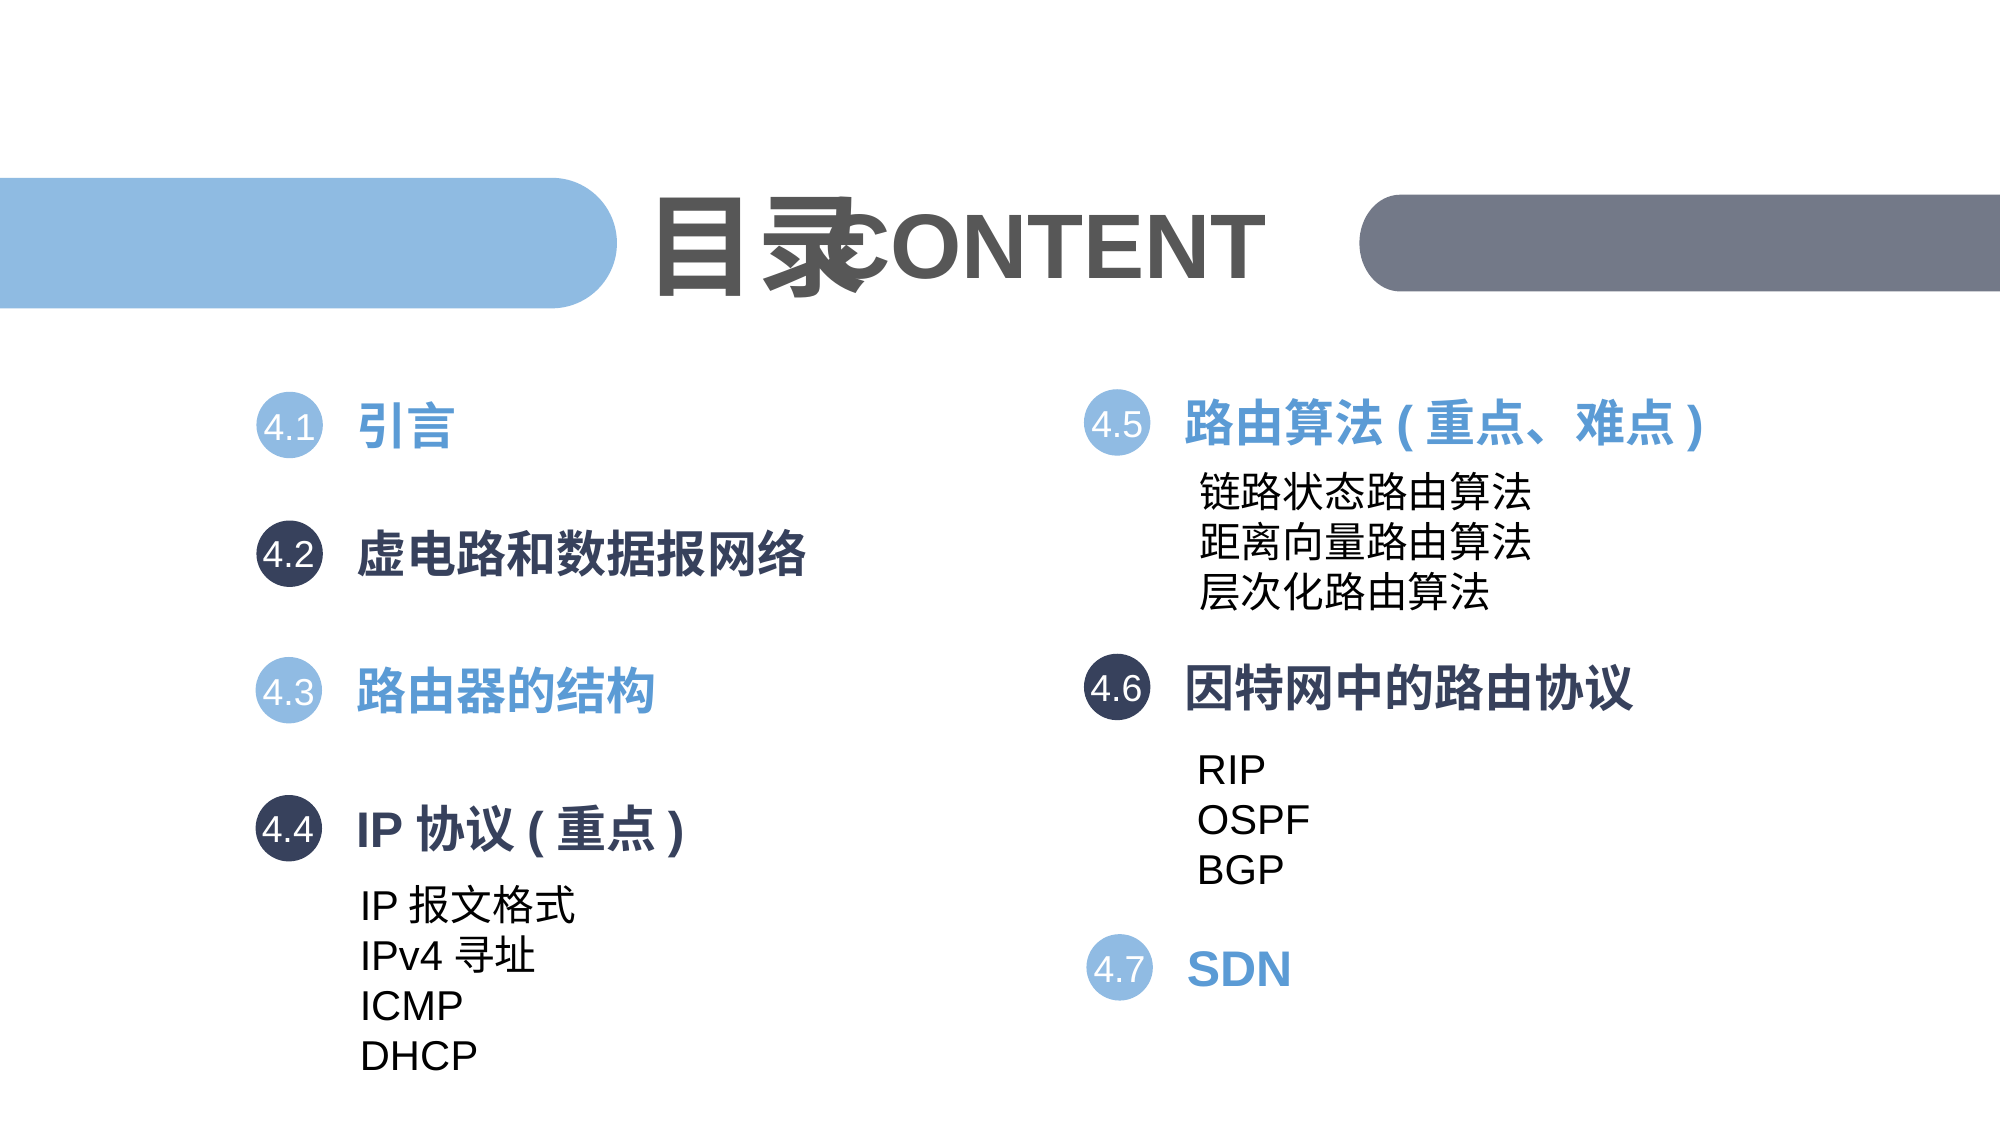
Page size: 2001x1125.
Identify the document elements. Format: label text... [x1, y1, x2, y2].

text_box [248, 391, 897, 459]
text_box 链路状态路由算法 距离向量路由算法 层次化路由算法 [1184, 458, 1699, 623]
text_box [1074, 653, 1724, 721]
text_box IP报文格式 IPv4寻址 ICMP DHCP [344, 871, 804, 1087]
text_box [246, 794, 896, 862]
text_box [1075, 389, 1724, 456]
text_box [247, 656, 896, 724]
text_box RIP OSPF BGP [1182, 735, 1697, 901]
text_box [247, 520, 897, 587]
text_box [1078, 934, 1727, 1001]
